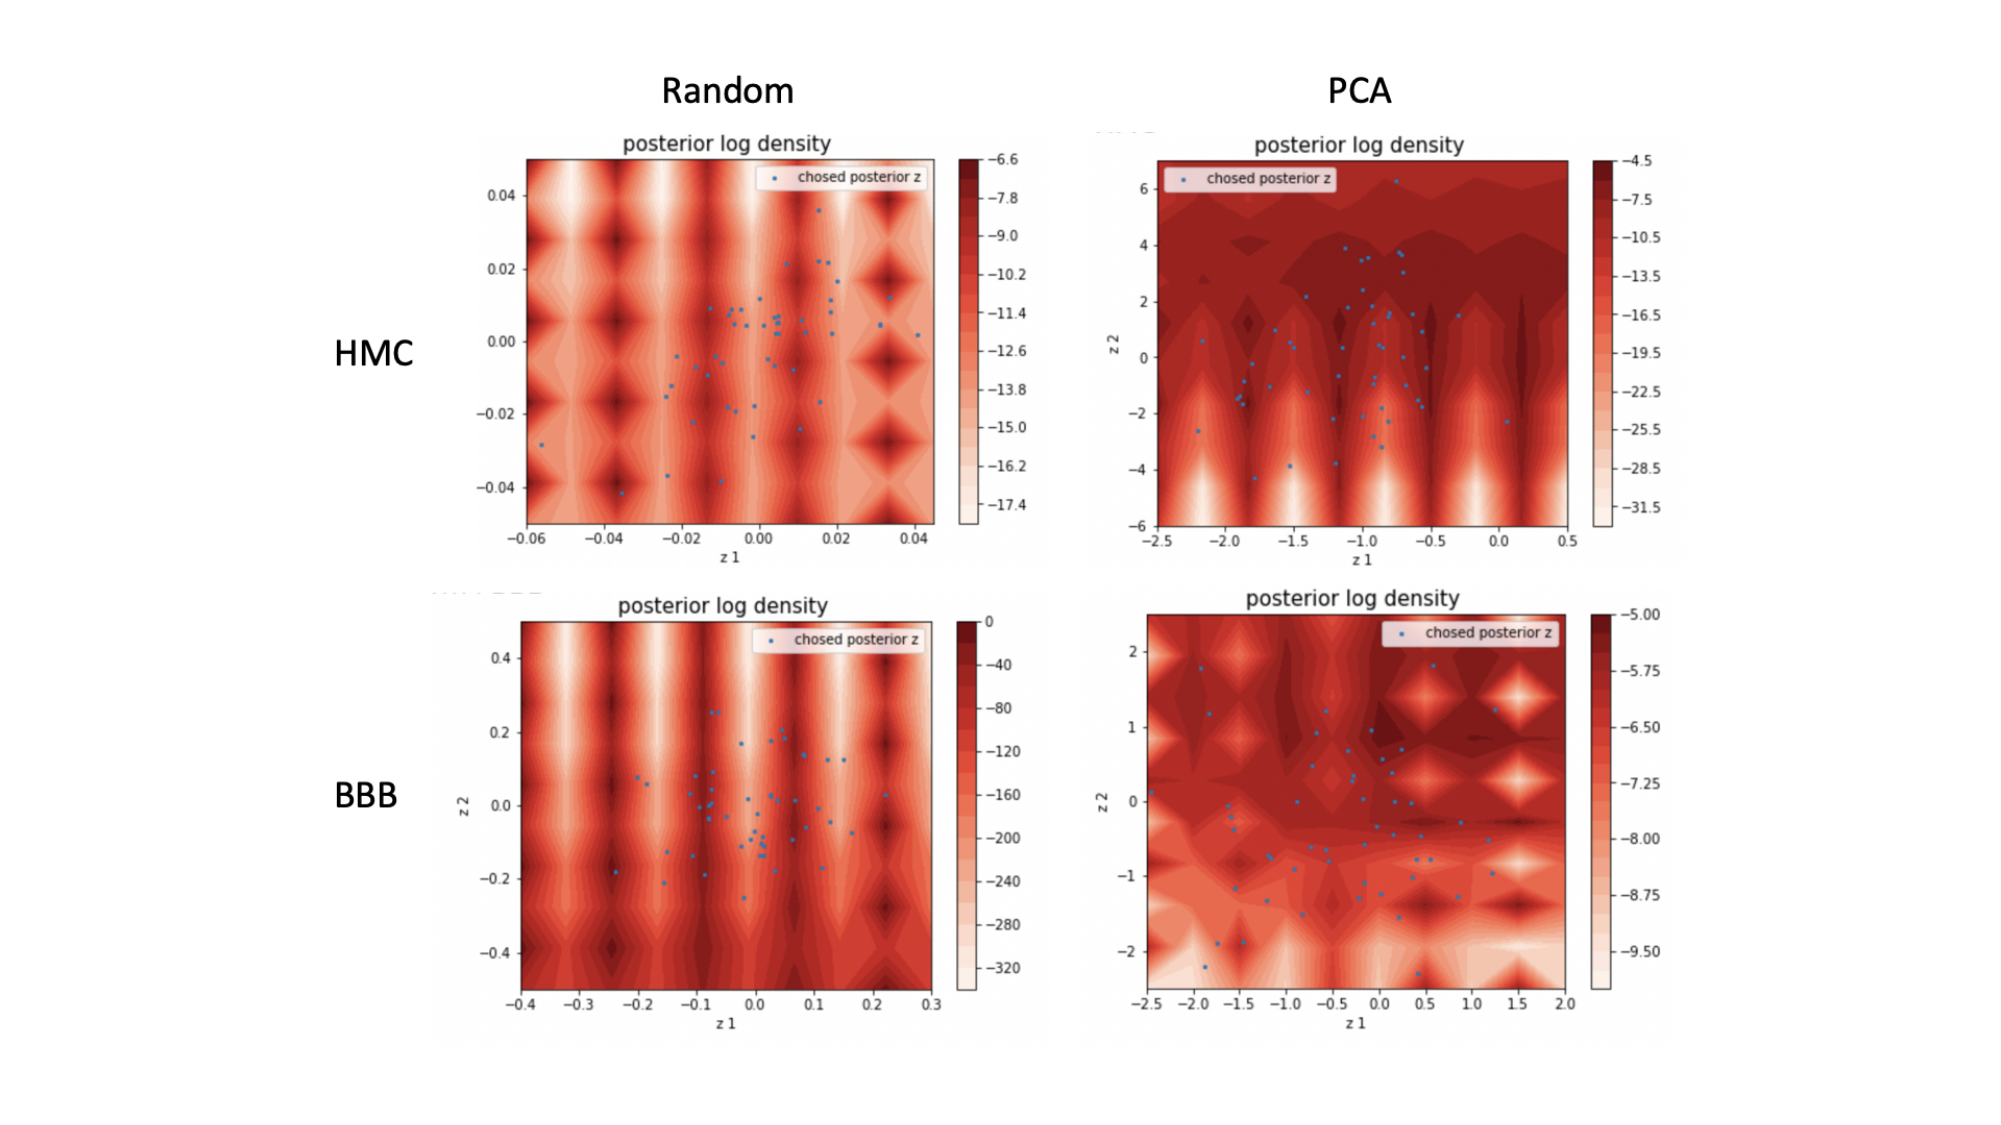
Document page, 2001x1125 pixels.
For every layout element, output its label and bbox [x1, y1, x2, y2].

picture [266, 57, 1734, 1068]
